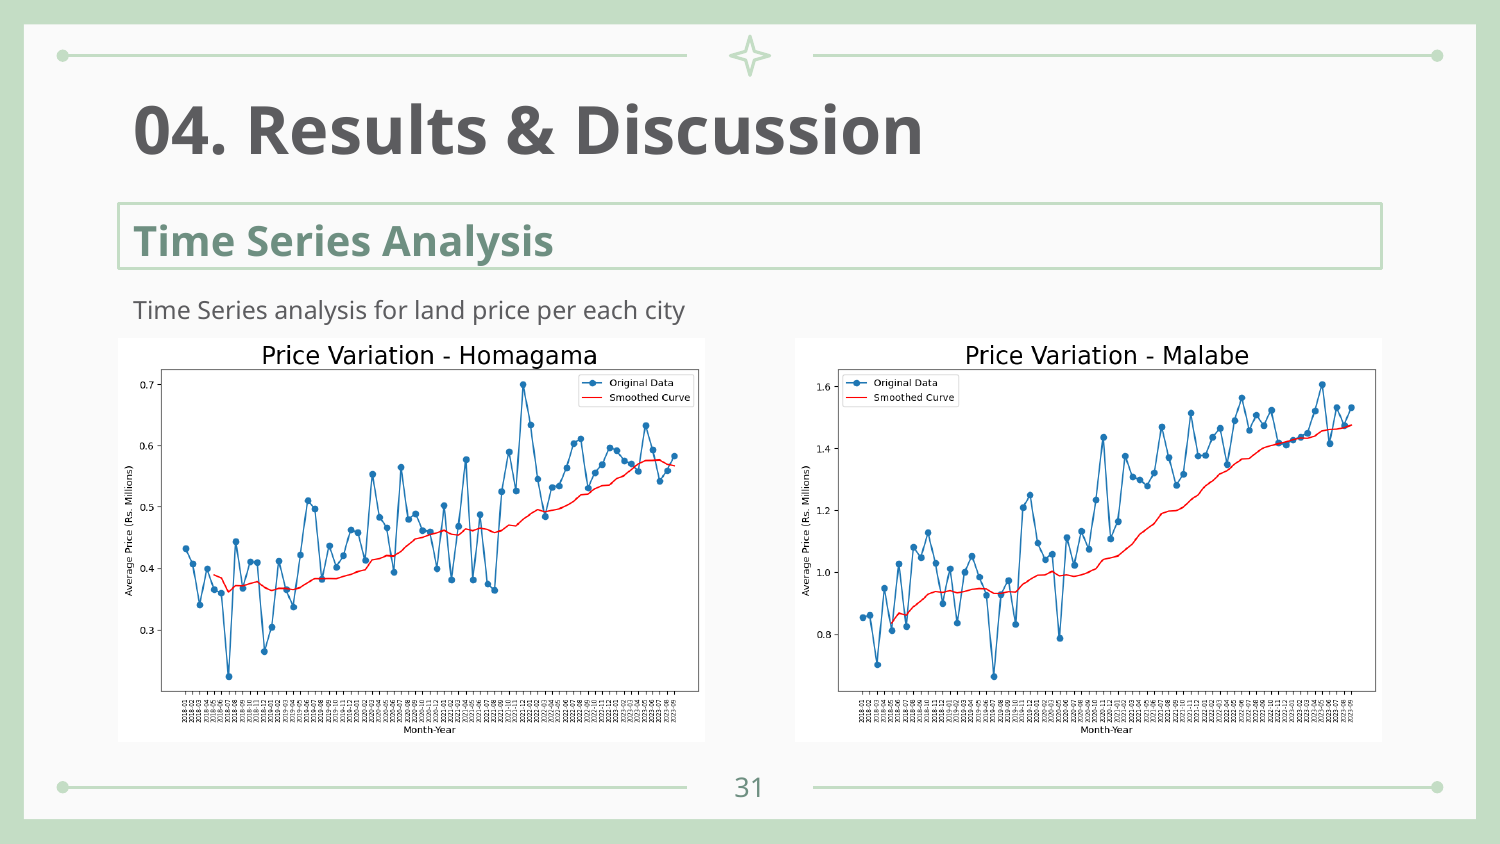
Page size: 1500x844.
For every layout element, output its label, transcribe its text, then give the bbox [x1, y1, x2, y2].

subtitle Time Series analysis for land price per each city [118, 270, 1382, 339]
picture [794, 338, 1383, 743]
picture [117, 338, 706, 743]
slide_number 31 [705, 755, 795, 810]
subtitle Time Series Analysis [117, 202, 1383, 270]
title 04. Results & Discussion [118, 72, 1382, 167]
